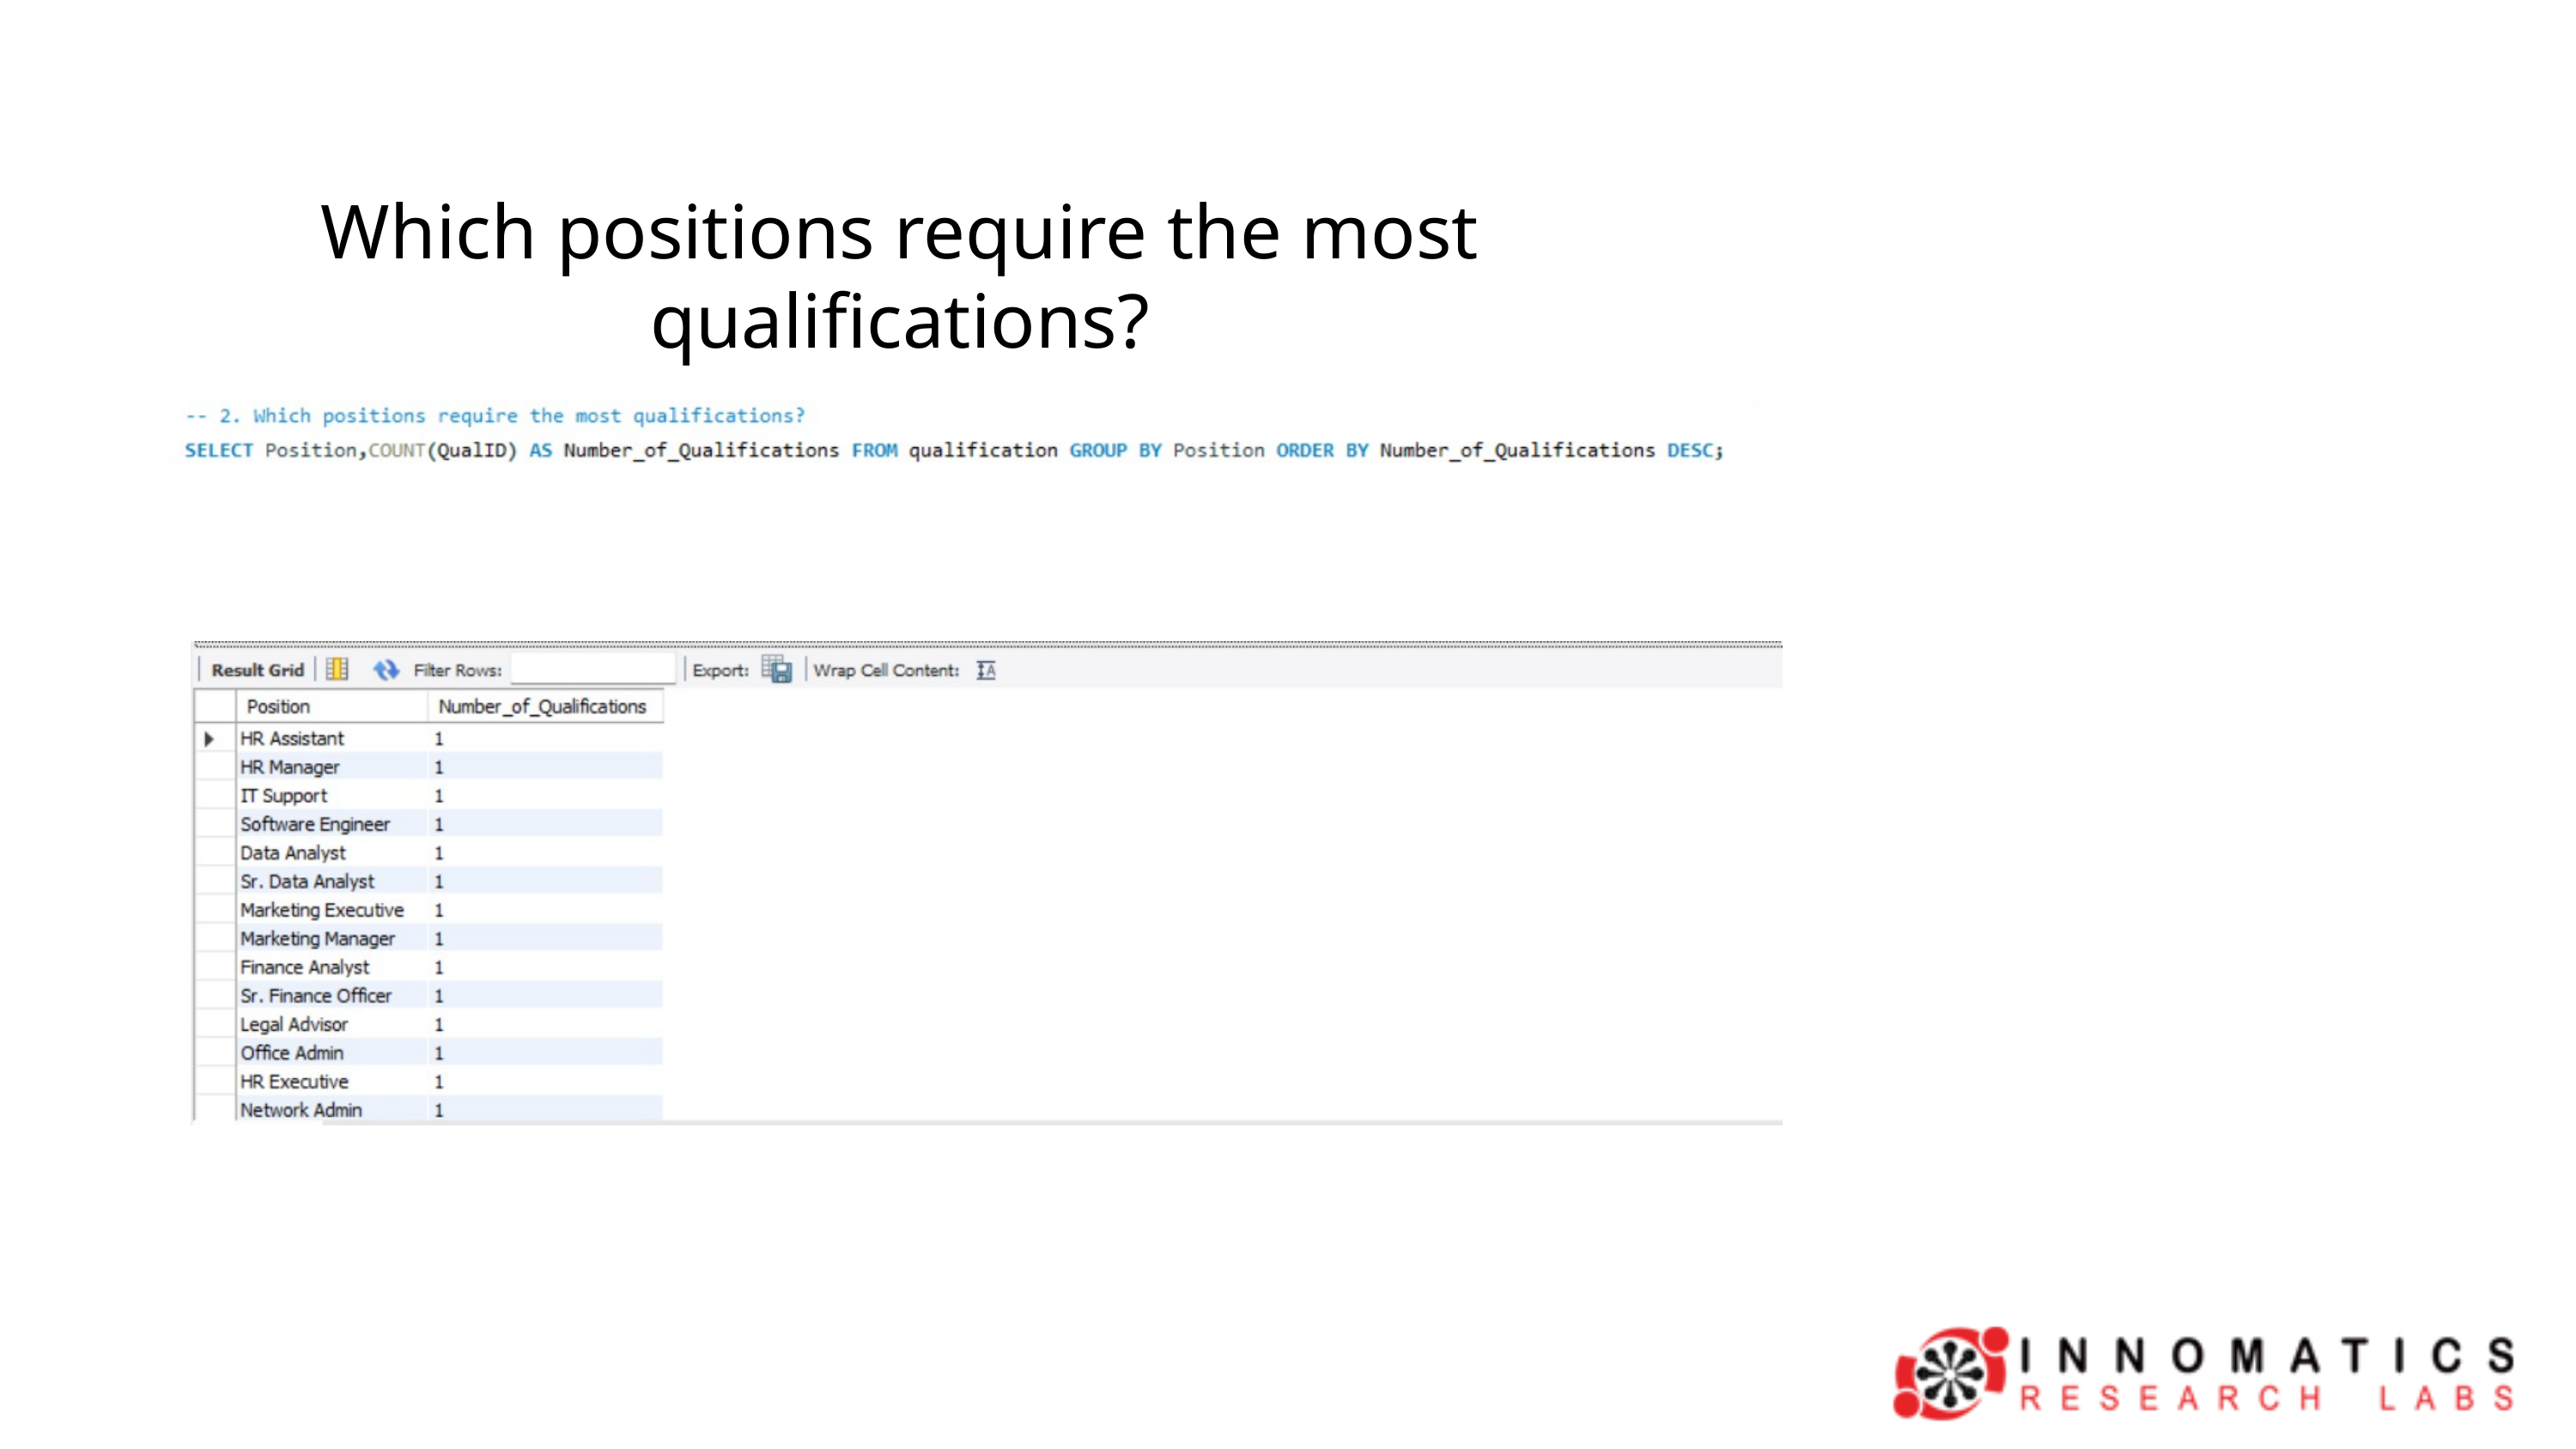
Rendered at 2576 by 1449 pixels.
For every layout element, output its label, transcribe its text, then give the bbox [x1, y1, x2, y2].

text_box [191, 641, 1783, 1125]
text_box Which positions require the most qualifications? [168, 184, 1631, 364]
text_box [168, 400, 1761, 494]
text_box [1862, 1306, 2544, 1449]
